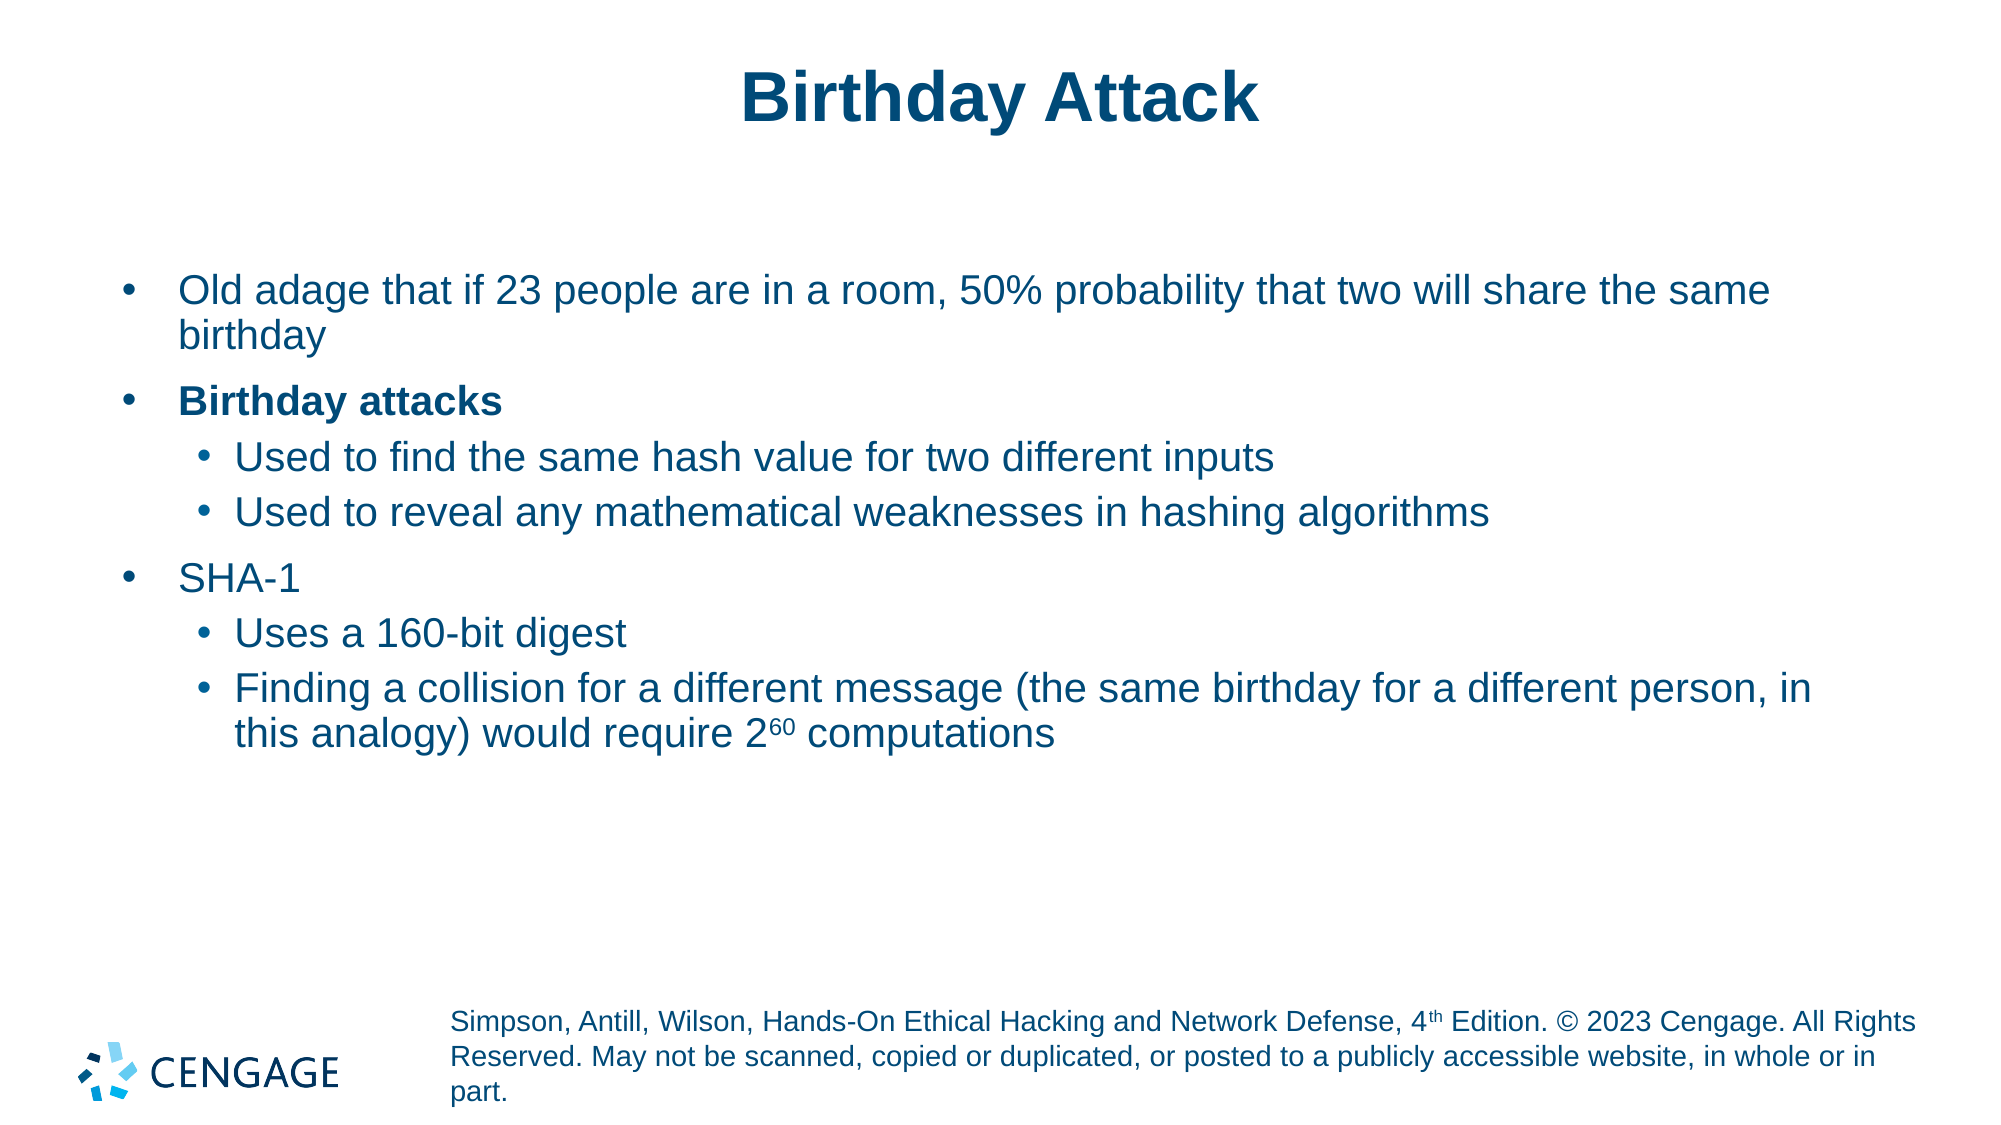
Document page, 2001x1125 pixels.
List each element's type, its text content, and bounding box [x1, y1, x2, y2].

picture [78, 1042, 338, 1101]
title Birthday Attack [137, 59, 1863, 171]
list Old adage that if 23 people are in a room, 50% probability that two will share the same birthday Birthday attacks Used to find the same hash value for two different inputs Used to reveal any mathematical weaknesses in hashing algorithms SHA-1 Uses a 160-bit digest Finding a collision for a different message (the same birthday for a different person, in this analogy) would require 260 computations [121, 268, 1880, 990]
